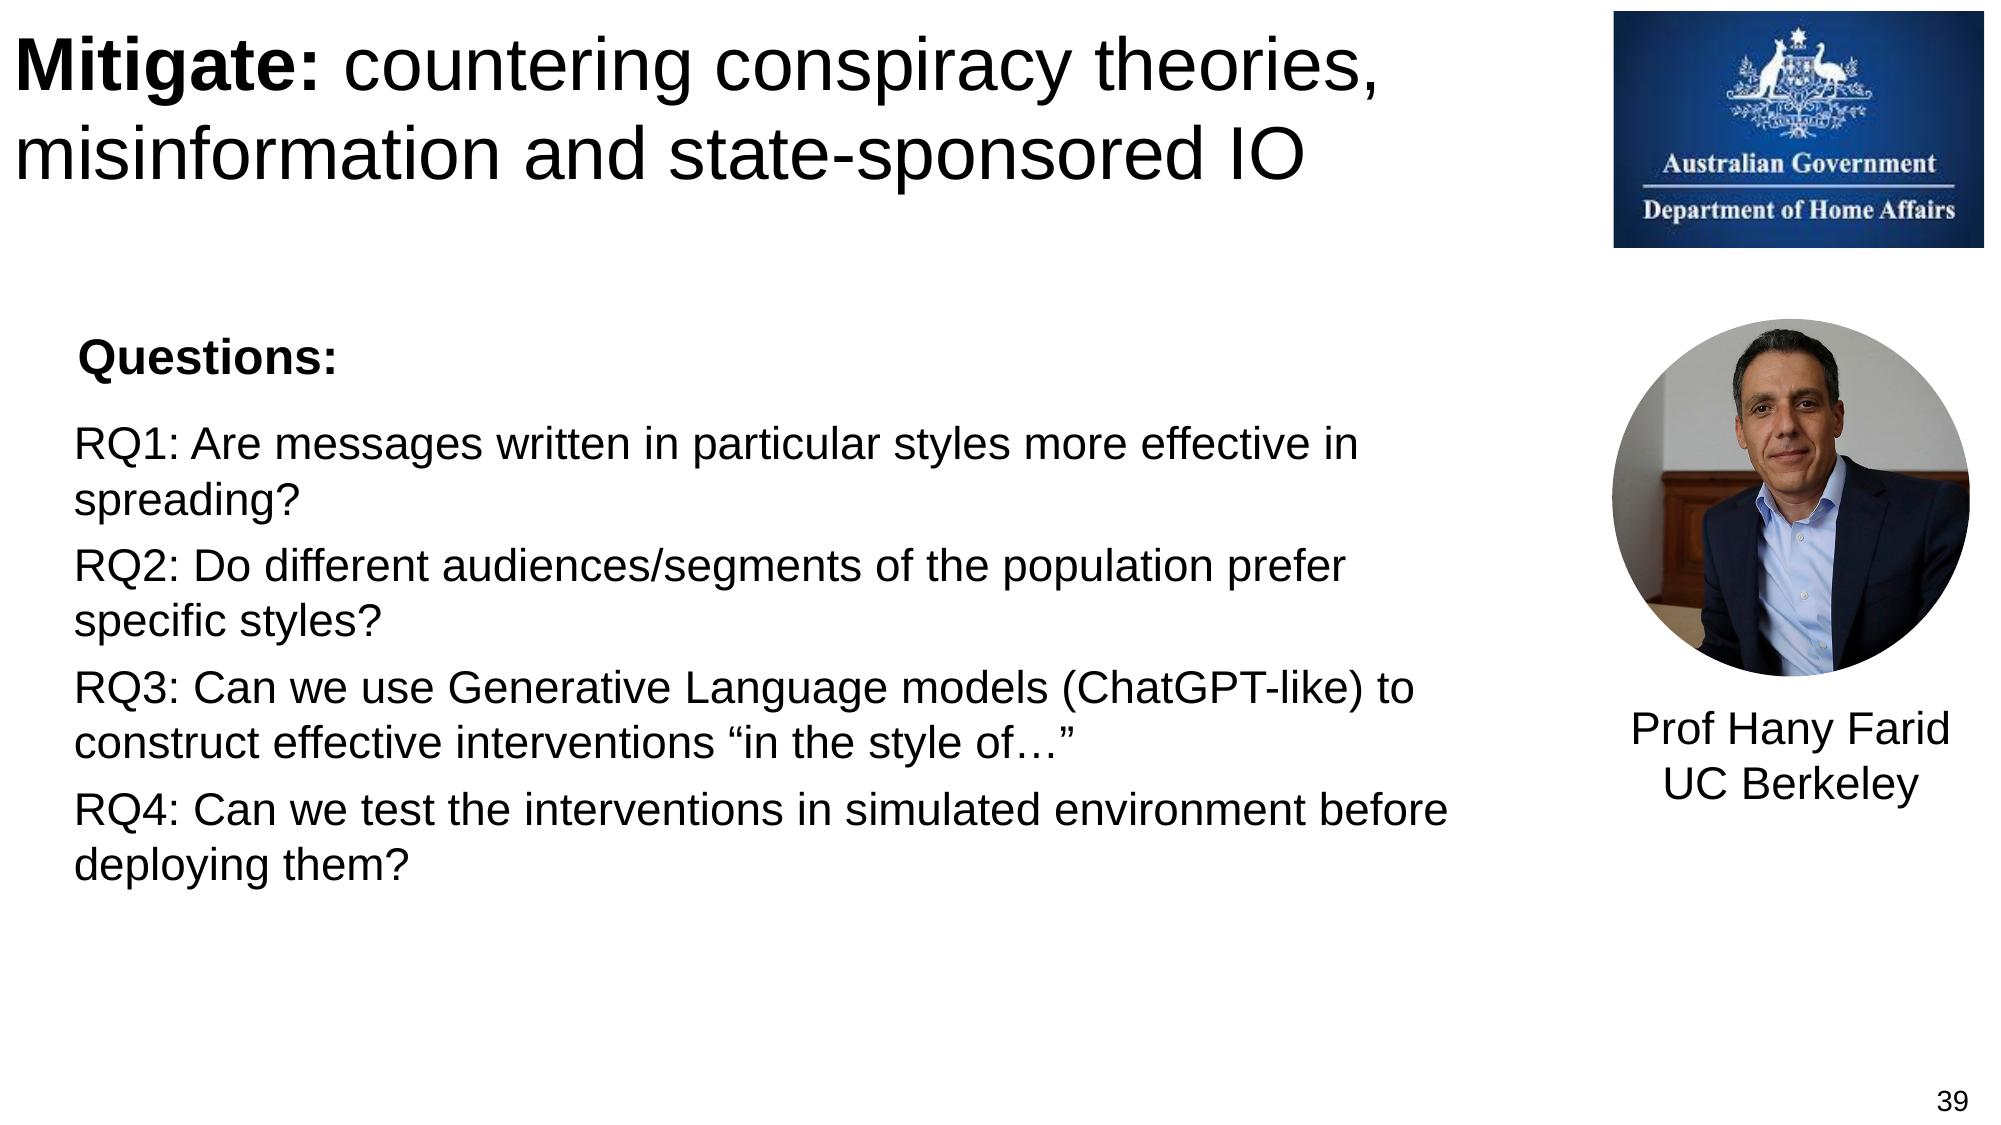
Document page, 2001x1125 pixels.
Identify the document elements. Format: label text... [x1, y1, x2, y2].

text_box RQ1: Are messages written in particular styles more effective in spreading? RQ2: Do different audiences/segments of the population prefer specific styles? RQ3: Can we use Generative Language models (ChatGPT-like) to construct effective interventions “in the style of…” RQ4: Can we test the interventions in simulated environment before deploying them? [59, 406, 1477, 1015]
picture [1613, 11, 1985, 248]
text_box [1612, 318, 1970, 677]
text_box Questions: [62, 317, 449, 388]
text_box Prof Hany Farid UC Berkeley [1607, 691, 1974, 809]
text_box Mitigate: countering conspiracy theories, misinformation and state-sponsored IO [0, 0, 1559, 142]
